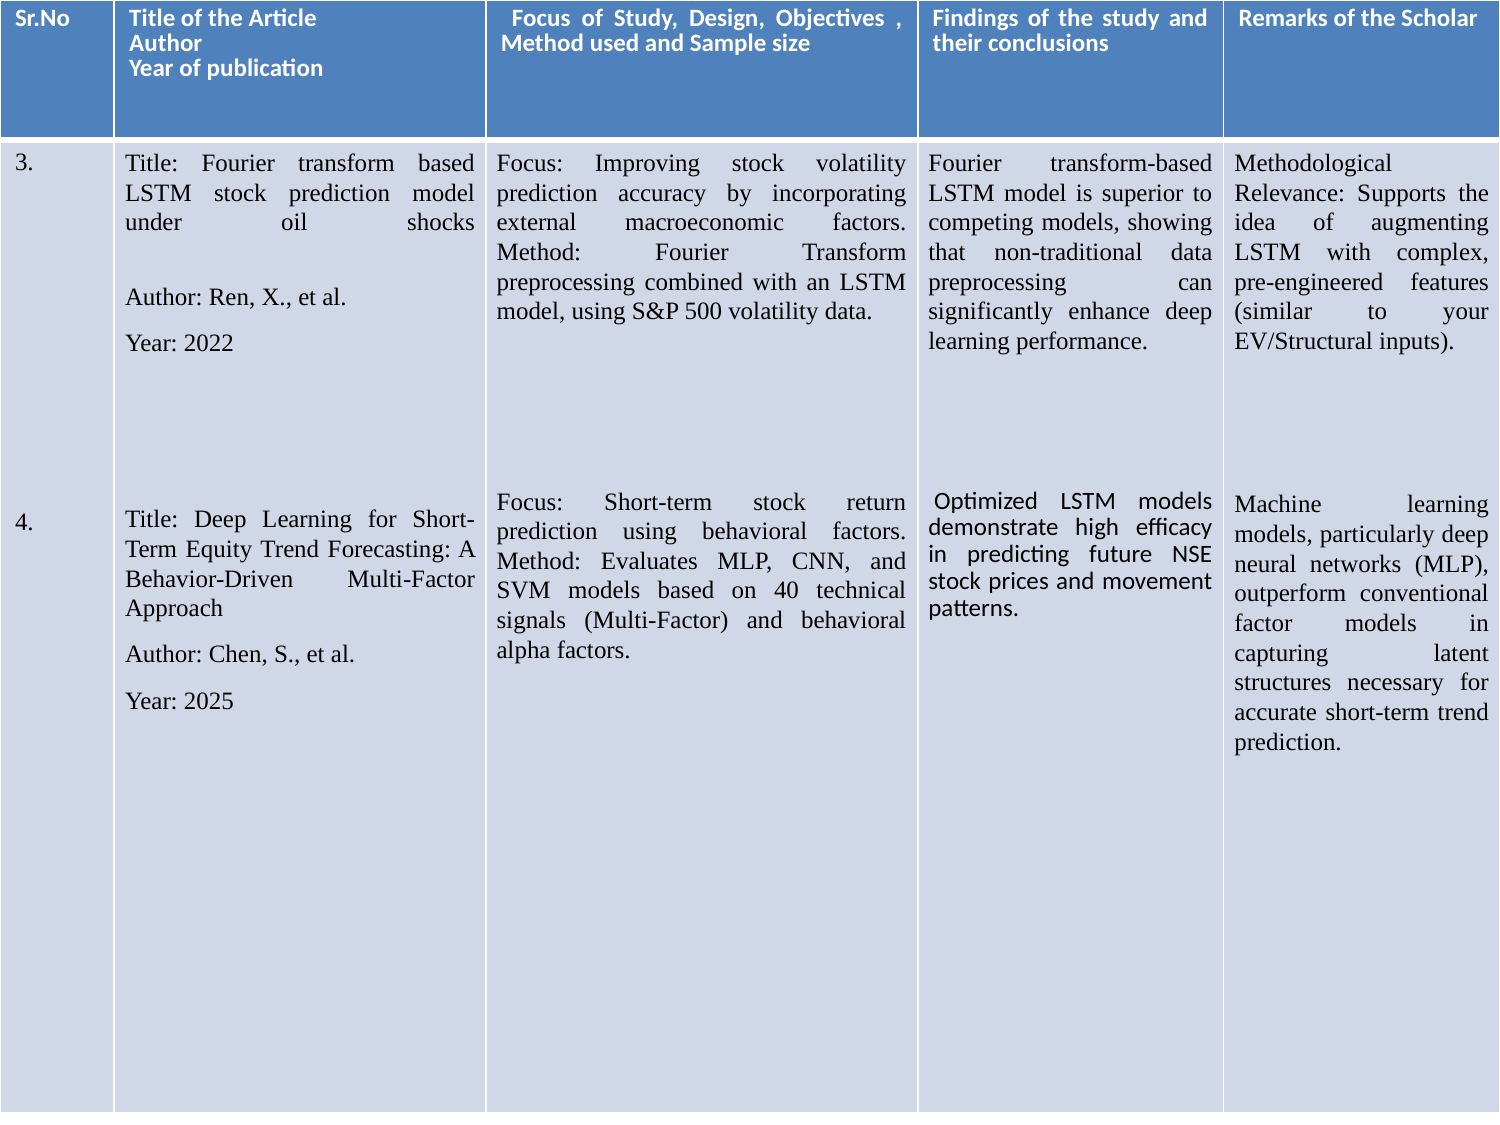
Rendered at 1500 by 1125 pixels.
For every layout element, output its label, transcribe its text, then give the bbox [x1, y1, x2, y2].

table_header Title of the Article Author Year of publication [115, 1, 485, 137]
table_cell Methodological Relevance: Supports the idea of augmenting LSTM with complex, pre-engineered features (similar to your EV/Structural inputs). Machine learning models, particularly deep neural networks (MLP), outperform conventional factor models in capturing latent structures necessary for accurate short-term trend prediction. [1224, 143, 1499, 1112]
table_header Remarks of the Scholar [1224, 1, 1499, 137]
table_cell 3. 4. [1, 143, 113, 1112]
table_cell Focus: Improving stock volatility prediction accuracy by incorporating external macroeconomic factors. Method: Fourier Transform preprocessing combined with an LSTM model, using S&P 500 volatility data. Focus: Short-term stock return prediction using behavioral factors. Method: Evaluates MLP, CNN, and SVM models based on 40 technical signals (Multi-Factor) and behavioral alpha factors. [487, 143, 917, 1112]
table_header Focus of Study, Design, Objectives , Method used and Sample size [487, 1, 917, 137]
table_cell Title: Fourier transform based LSTM stock prediction model under oil shocks Author: Ren, X., et al. Year: 2022 Title: Deep Learning for Short-Term Equity Trend Forecasting: A Behavior-Driven Multi-Factor Approach Author: Chen, S., et al. Year: 2025 [115, 143, 485, 1112]
table_cell Fourier transform-based LSTM model is superior to competing models, showing that non-traditional data preprocessing can significantly enhance deep learning performance. Optimized LSTM models demonstrate high efficacy in predicting future NSE stock prices and movement patterns. [919, 143, 1223, 1112]
table_header Sr.No [1, 1, 113, 137]
table_header Findings of the study and their conclusions [919, 1, 1223, 137]
